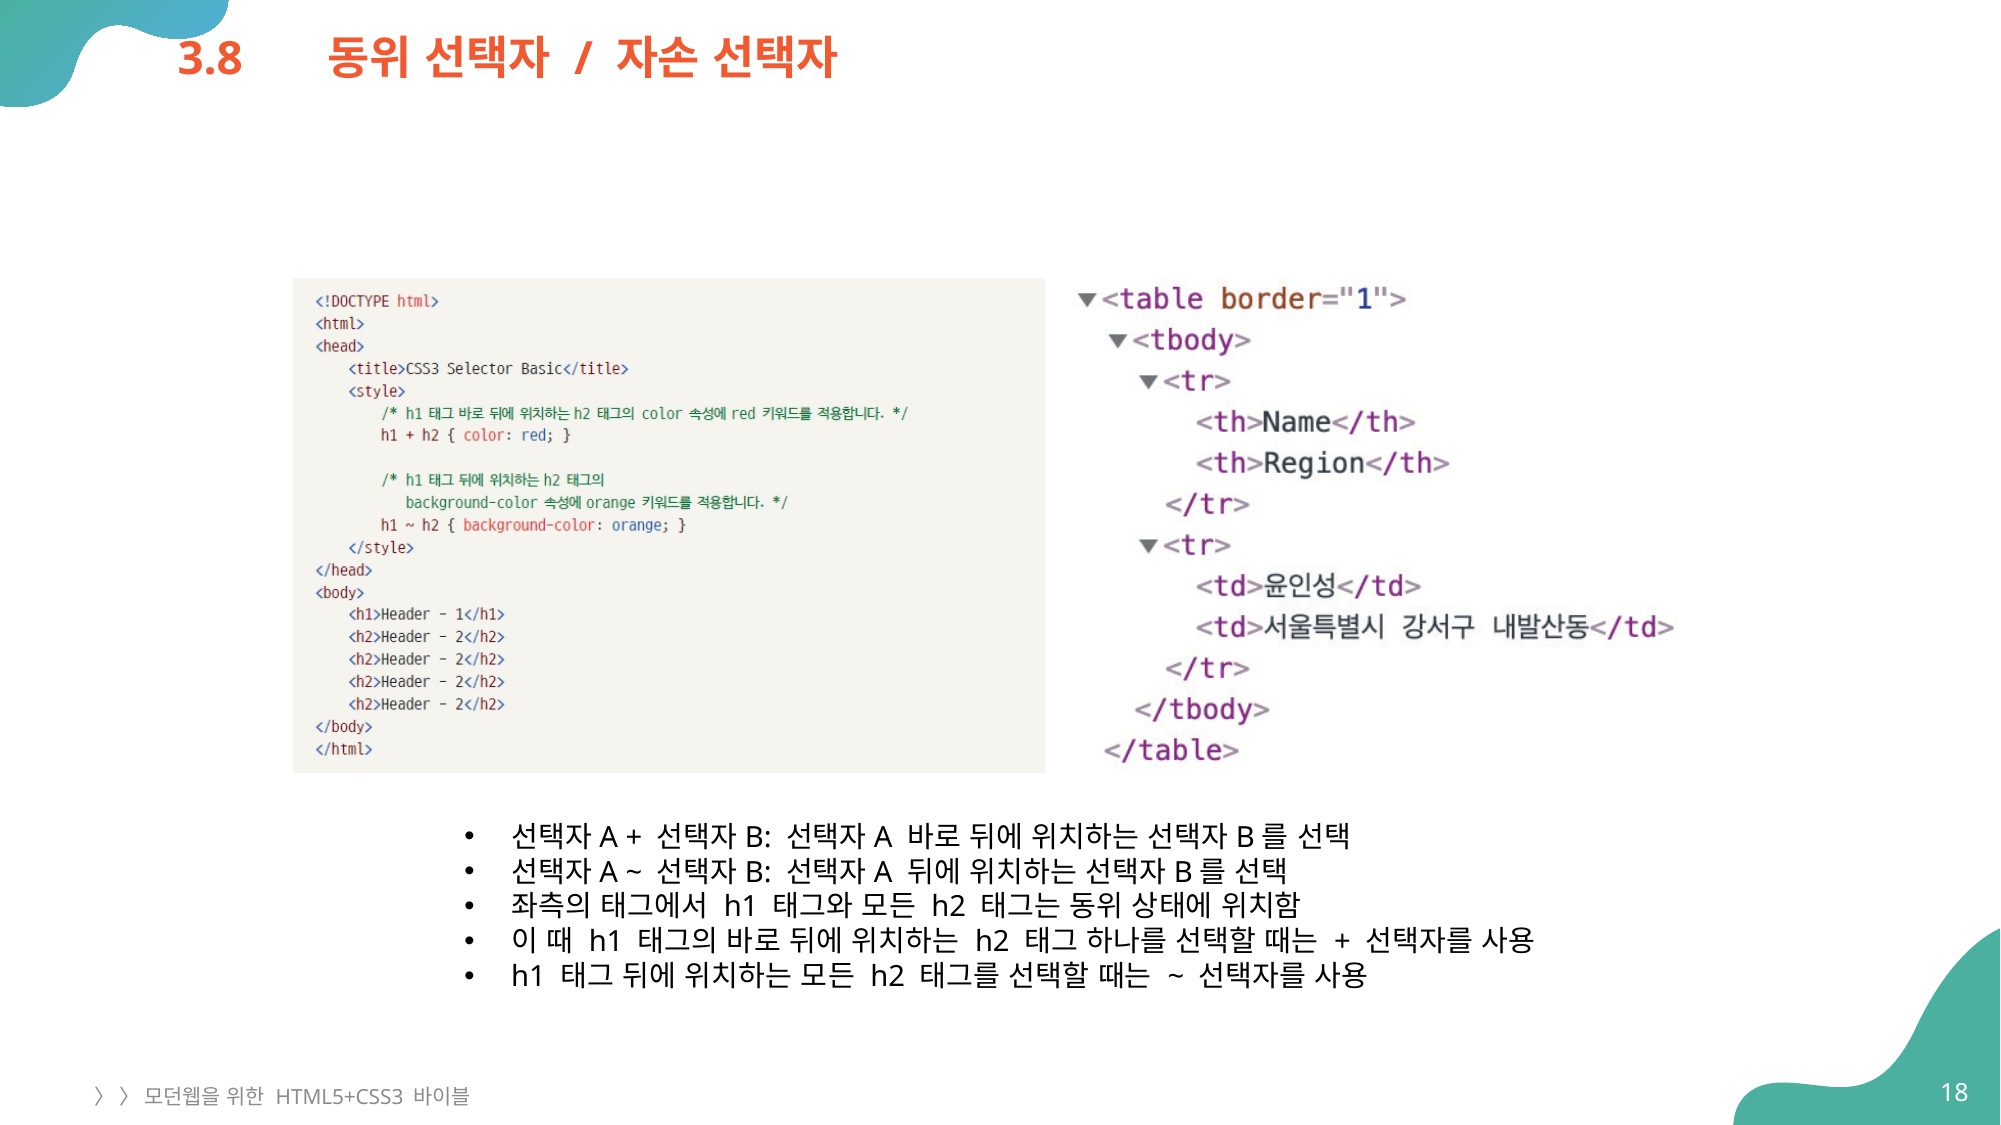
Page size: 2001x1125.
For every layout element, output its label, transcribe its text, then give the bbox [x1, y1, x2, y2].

text_box 선택자A + 선택자B: 선택자A 바로 뒤에 위치하는 선택자B를 선택 선택자A ~ 선택자B: 선택자A 뒤에 위치하는 선택자B를 선택 좌측의 태그에서 h1 태그와 모든 h2 태그는 동위 상태에 위치함 이 때 h1 태그의 바로 뒤에 위치하는 h2 태그 하나를 선택할 때는 + 선택자를 사용 h1 태그 뒤에 위치하는 모든 h2 태그를 선택할 때는 ~ 선택자를 사용 [449, 810, 1551, 1000]
picture [1063, 278, 1695, 773]
title 3.8 동위 선택자 / 자손 선택자 [162, 27, 2000, 93]
slide_number 18 [1917, 1063, 1984, 1124]
footer 〉 〉 모던웹을 위한 HTML5+CSS3 바이블 [79, 1078, 755, 1114]
picture [293, 278, 1045, 773]
